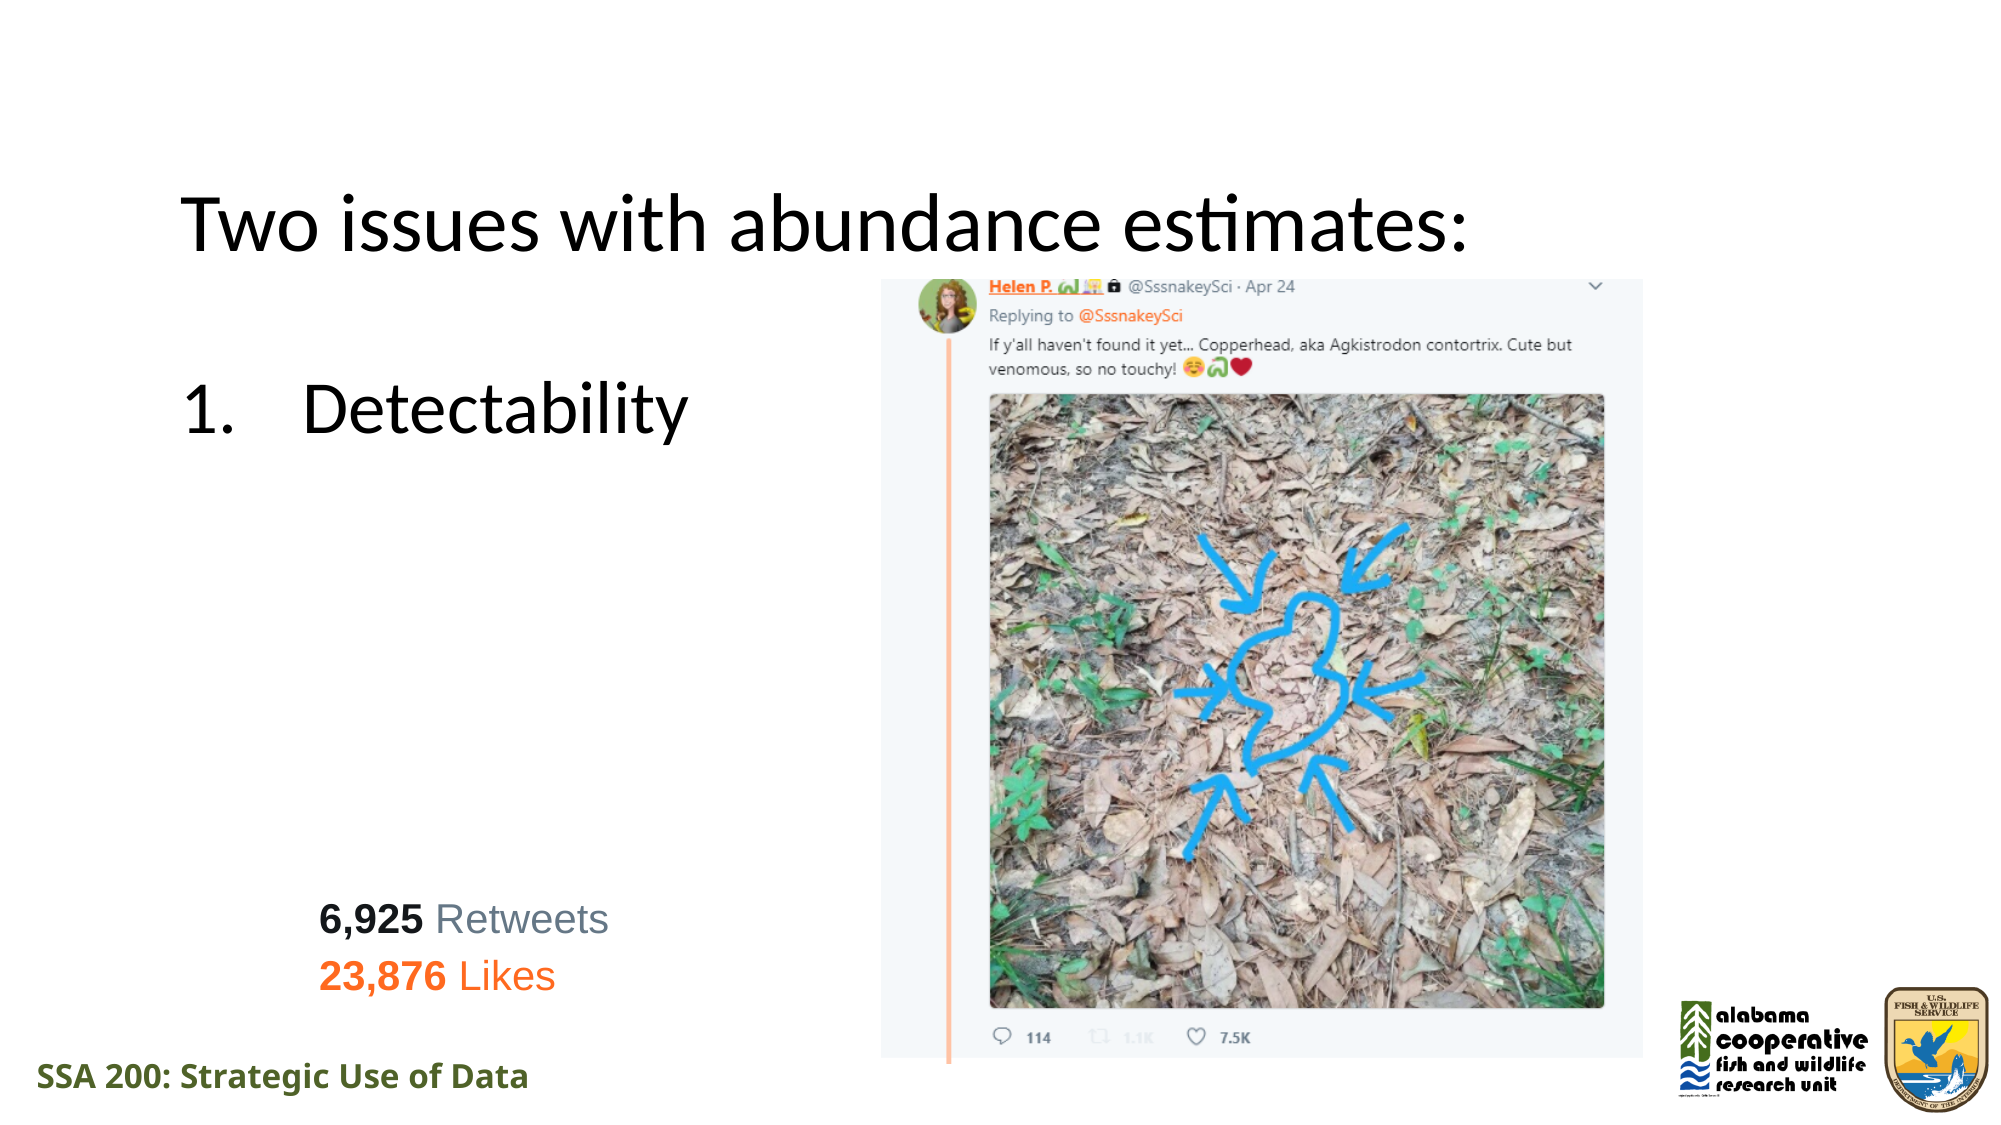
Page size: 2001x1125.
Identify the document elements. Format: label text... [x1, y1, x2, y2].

picture [881, 279, 1644, 1064]
text_box 6,925 Retweets 23,876 Likes [277, 847, 770, 1036]
text_box Two issues with abundance estimates: Detectability [165, 160, 1835, 349]
picture [1666, 986, 1989, 1113]
